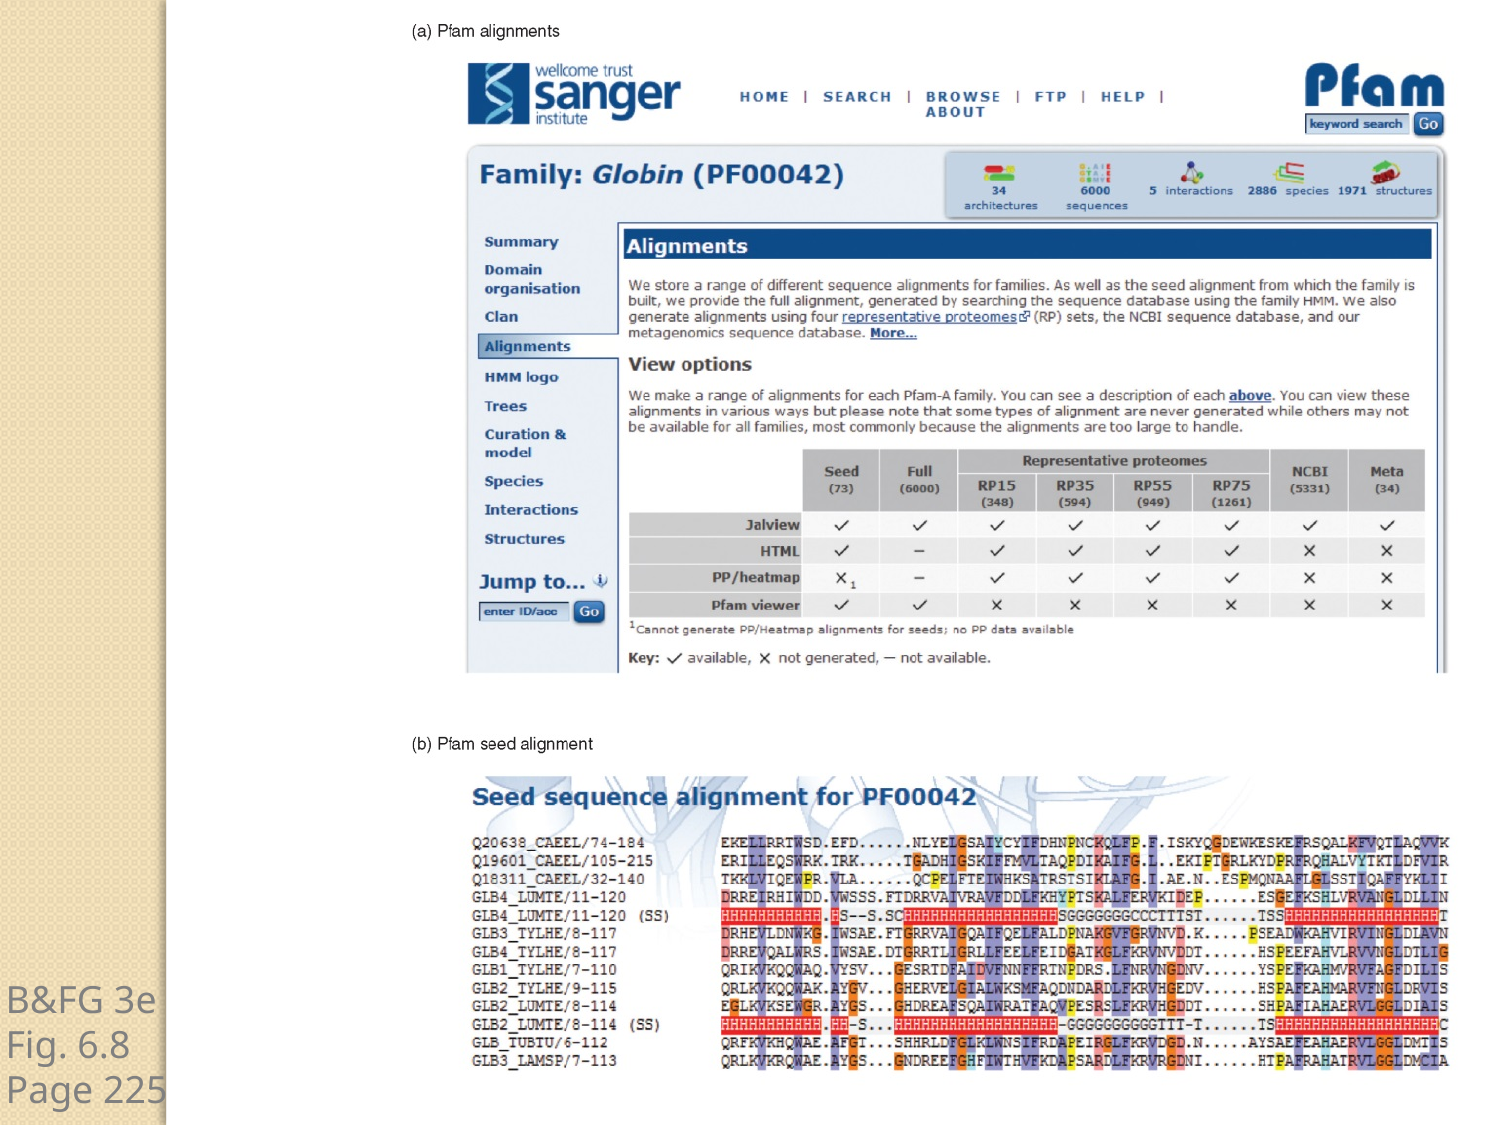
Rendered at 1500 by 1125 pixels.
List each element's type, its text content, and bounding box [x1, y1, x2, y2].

text_box B&FG 3e Fig. 6.8 Page 225 [0, 968, 183, 1119]
picture [412, 24, 1458, 1086]
